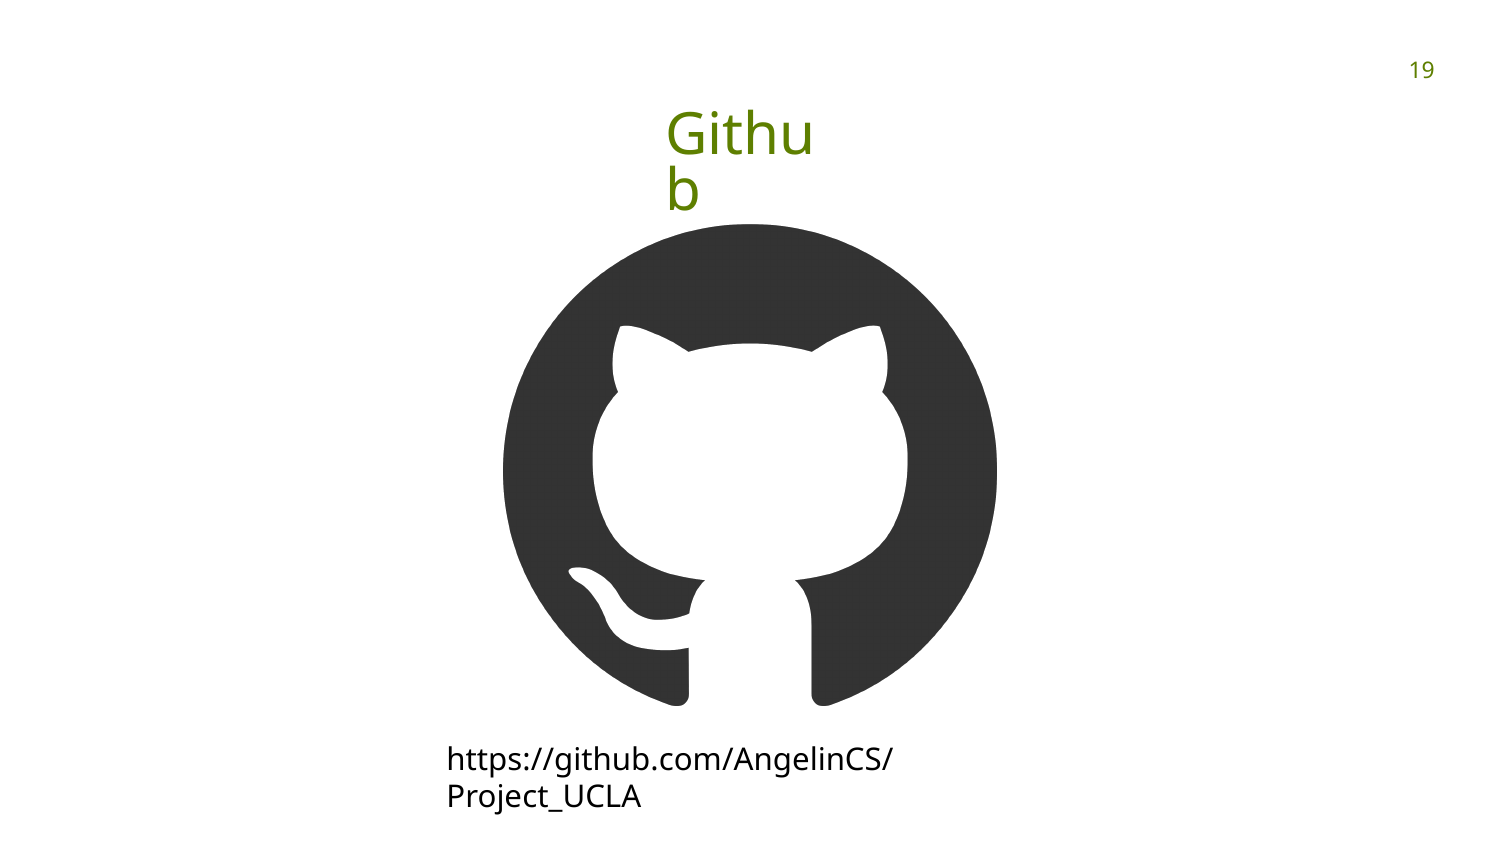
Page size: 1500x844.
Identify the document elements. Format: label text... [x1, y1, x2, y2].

picture [502, 217, 998, 713]
list Github [649, 94, 851, 184]
text_box https://github.com/AngelinCS/Project_UCLA [431, 724, 1069, 791]
slide_number ‹#› [1392, 41, 1450, 71]
